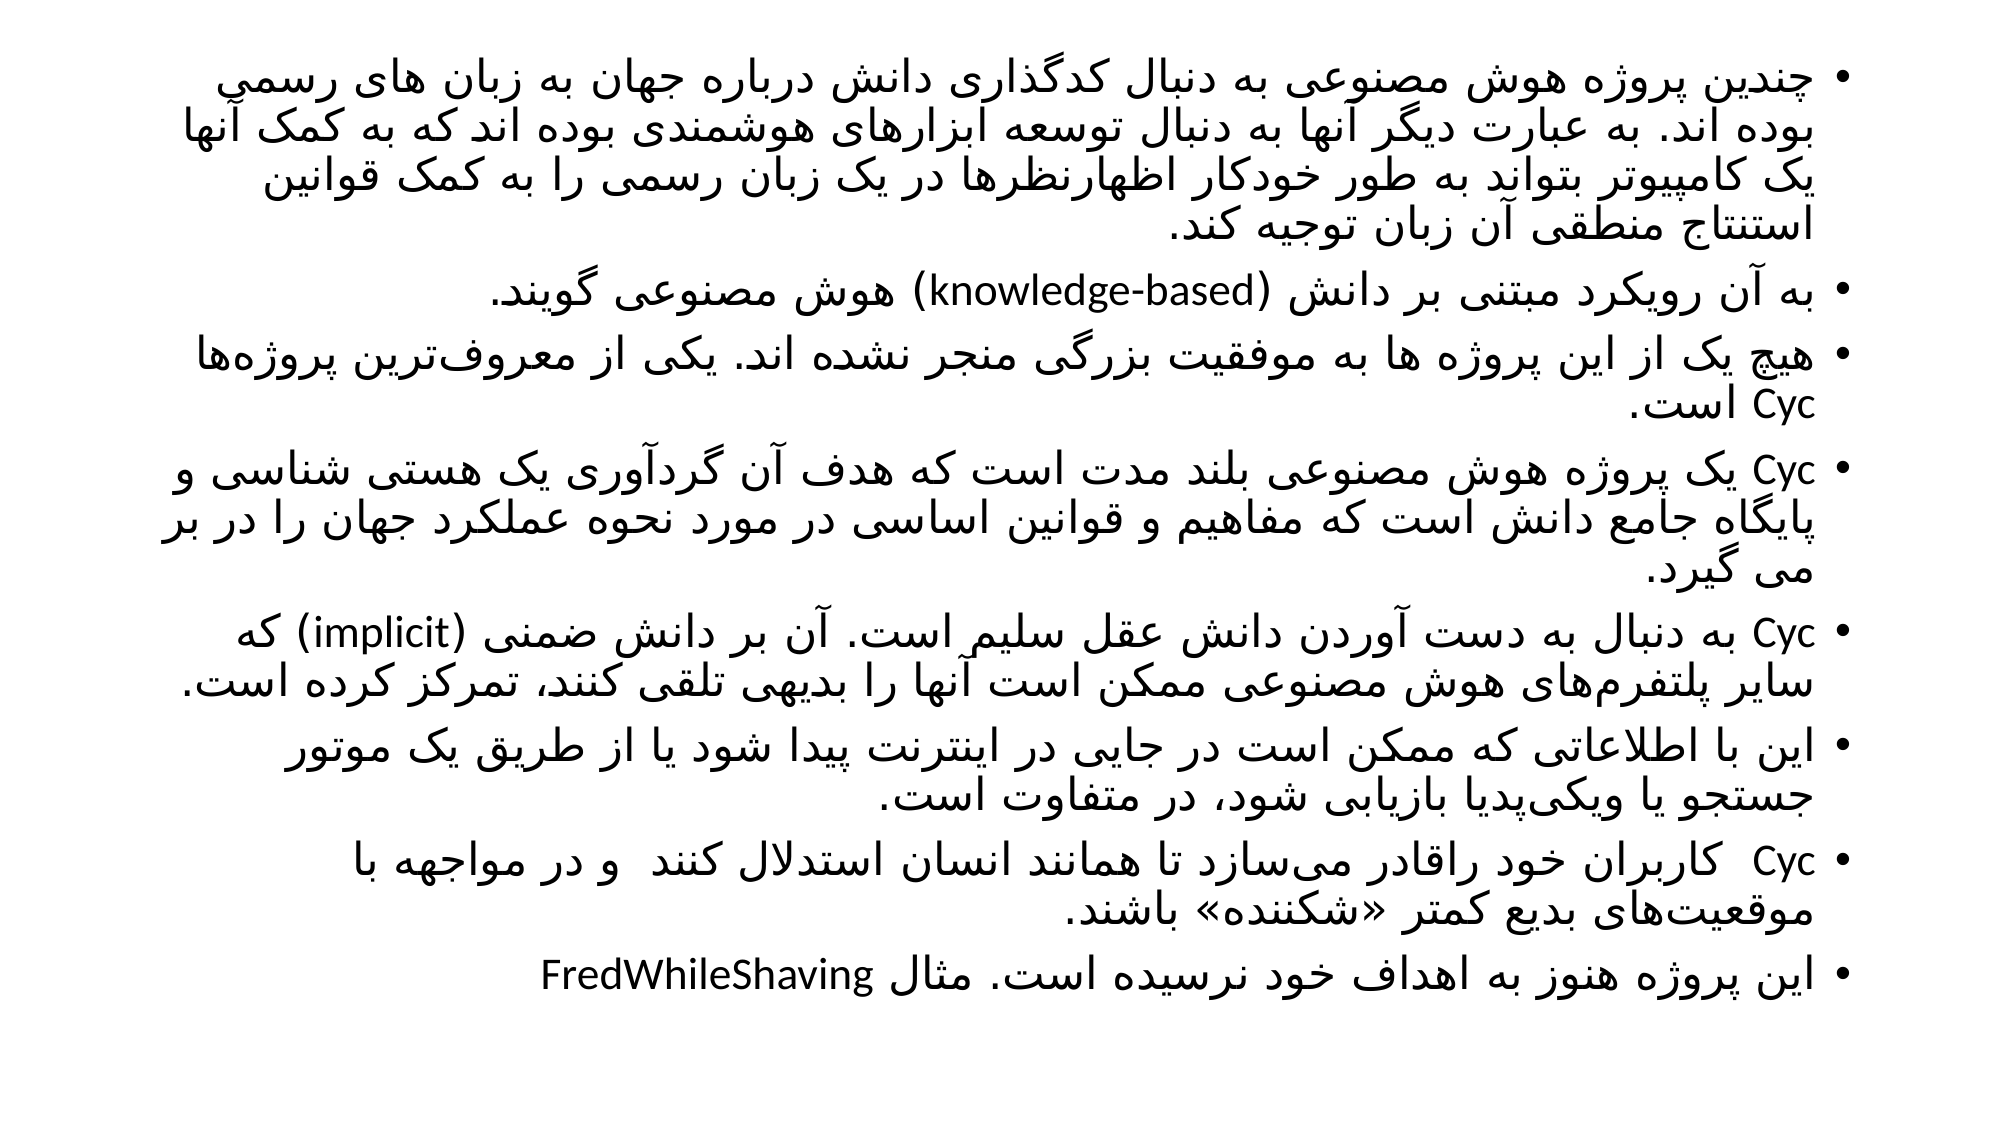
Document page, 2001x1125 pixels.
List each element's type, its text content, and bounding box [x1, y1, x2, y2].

list چندین پروژه هوش مصنوعی به دنبال کدگذاری دانش درباره جهان به زبان های رسمی بوده اند. به عبارت دیگر آنها به دنبال توسعه ابزارهای هوشمندی بوده اند که به کمک آنها یک کامپیوتر بتواند به طور خودکار اظهارنظرها در یک زبان رسمی را به کمک قوانین استنتاج منطقی آن زبان توجیه کند. به آن رویکرد مبتنی بر دانش (knowledge-based) هوش مصنوعی گویند. هیچ یک از این پروژه ها به موفقیت بزرگی منجر نشده اند. یکی از معروف‌ترین پروژه‌ها Cyc است. Cyc یک پروژه هوش مصنوعی بلند مدت است که هدف آن گردآوری یک هستی شناسی و پایگاه جامع دانش است که مفاهیم و قوانین اساسی در مورد نحوه عملکرد جهان را در بر می گیرد. Cyc به دنبال به دست آوردن دانش عقل سلیم است. آن بر دانش ضمنی (implicit) که سایر پلتفرم‌های هوش مصنوعی ممکن است آنها را بدیهی تلقی کنند، تمرکز کرده است. این با اطلاعاتی که ممکن است در جایی در اینترنت پیدا شود یا از طریق یک موتور جستجو یا ویکی‌پدیا بازیابی شود، در متفاوت است. Cyc کاربران خود راقادر می‌سازد تا همانند انسان استدلال کنند و در مواجهه با موقعیت‌های بدیع کمتر «شکننده» باشند. این پروژه هنوز به اهداف خود نرسیده است. مثال FredWhileShaving [137, 46, 1863, 1014]
